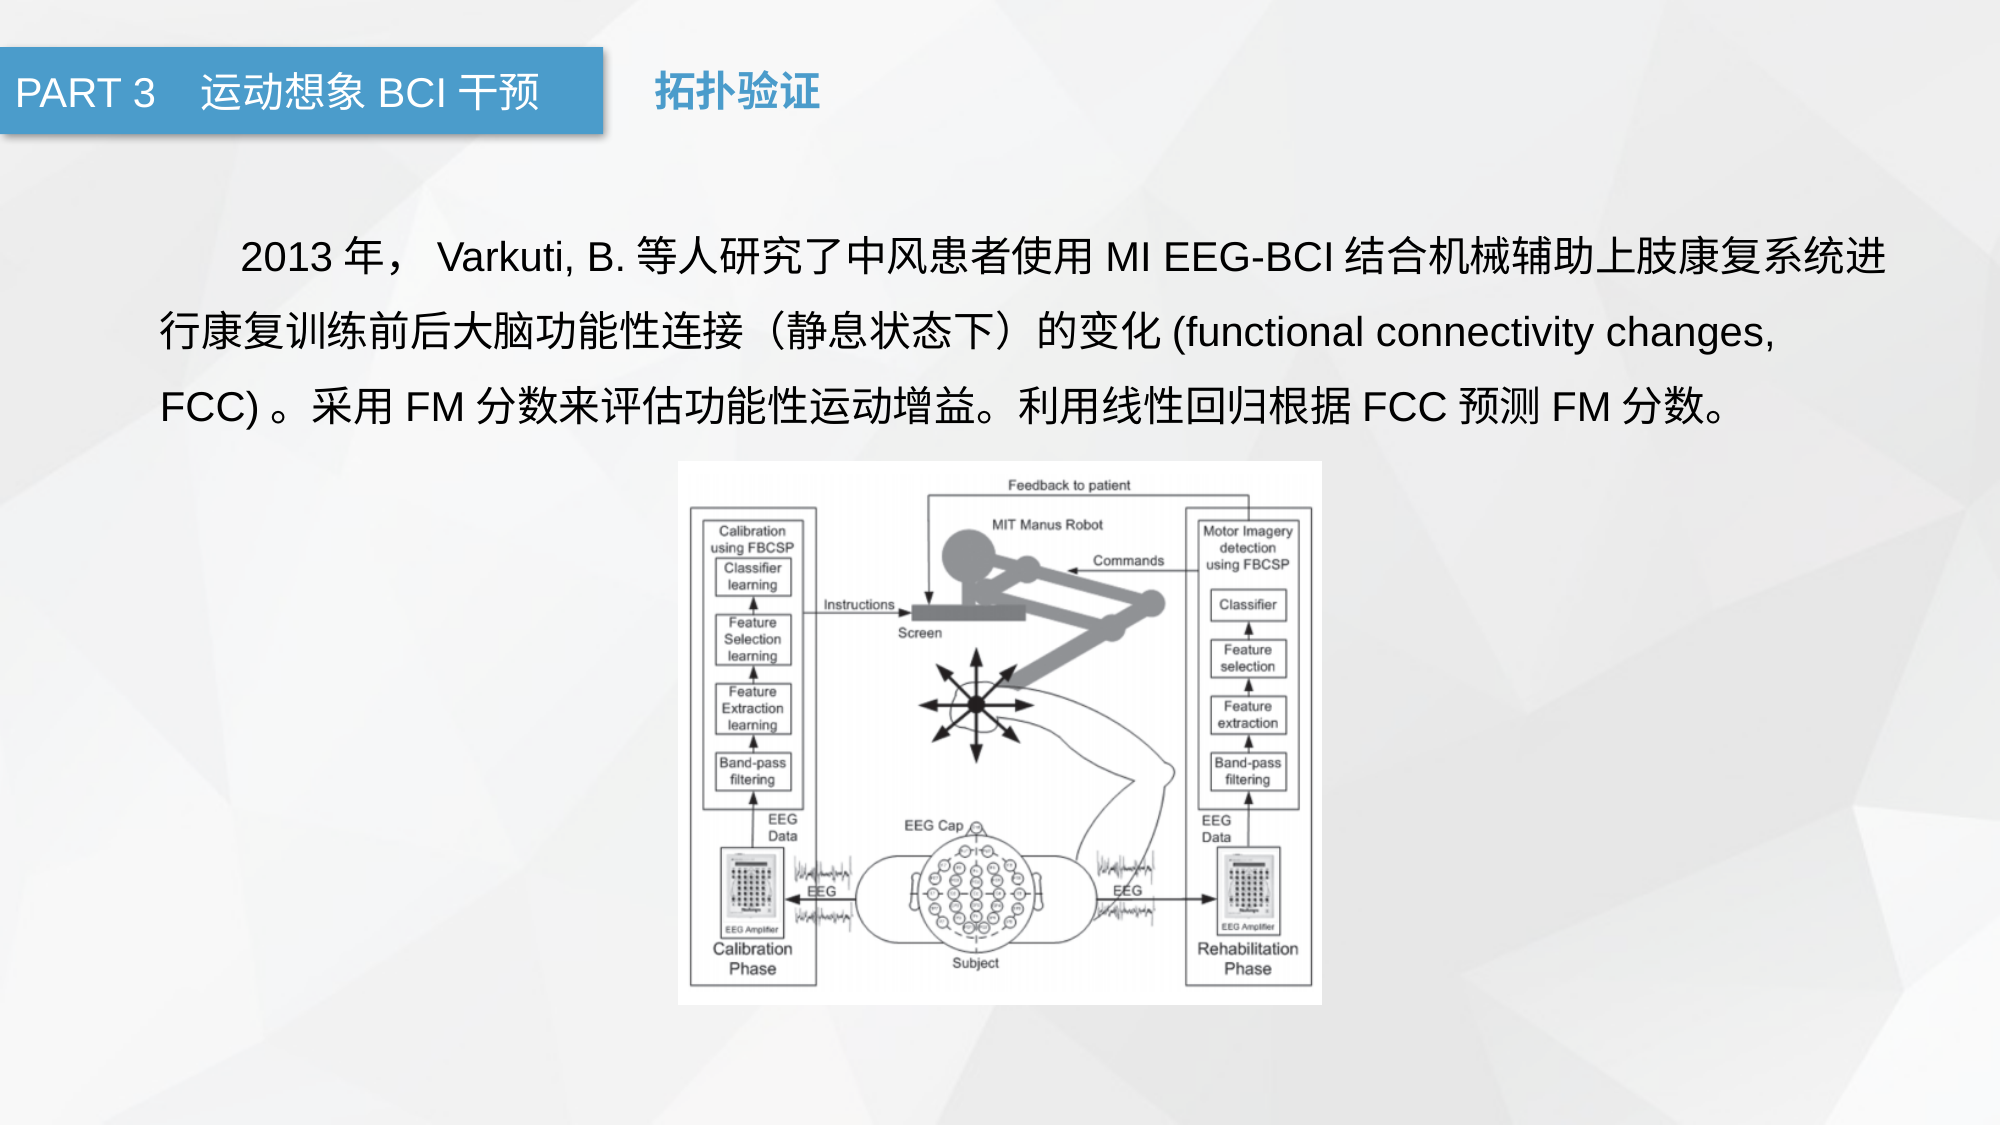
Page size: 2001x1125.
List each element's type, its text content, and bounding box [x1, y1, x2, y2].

text_box 拓扑验证 [639, 57, 837, 123]
text_box PART 3 运动想象BCI干预 [0, 46, 604, 135]
text_box 2013年，Varkuti, B.等人研究了中风患者使用MI EEG-BCI结合机械辅助上肢康复系统进行康复训练前后大脑功能性连接（静息状态下）的变化(functional connectivity changes, FCC)。采用FM分数来评估功能性运动增益。利用线性回归根据FCC预测FM分数。 [145, 197, 1942, 438]
picture [678, 461, 1322, 1005]
